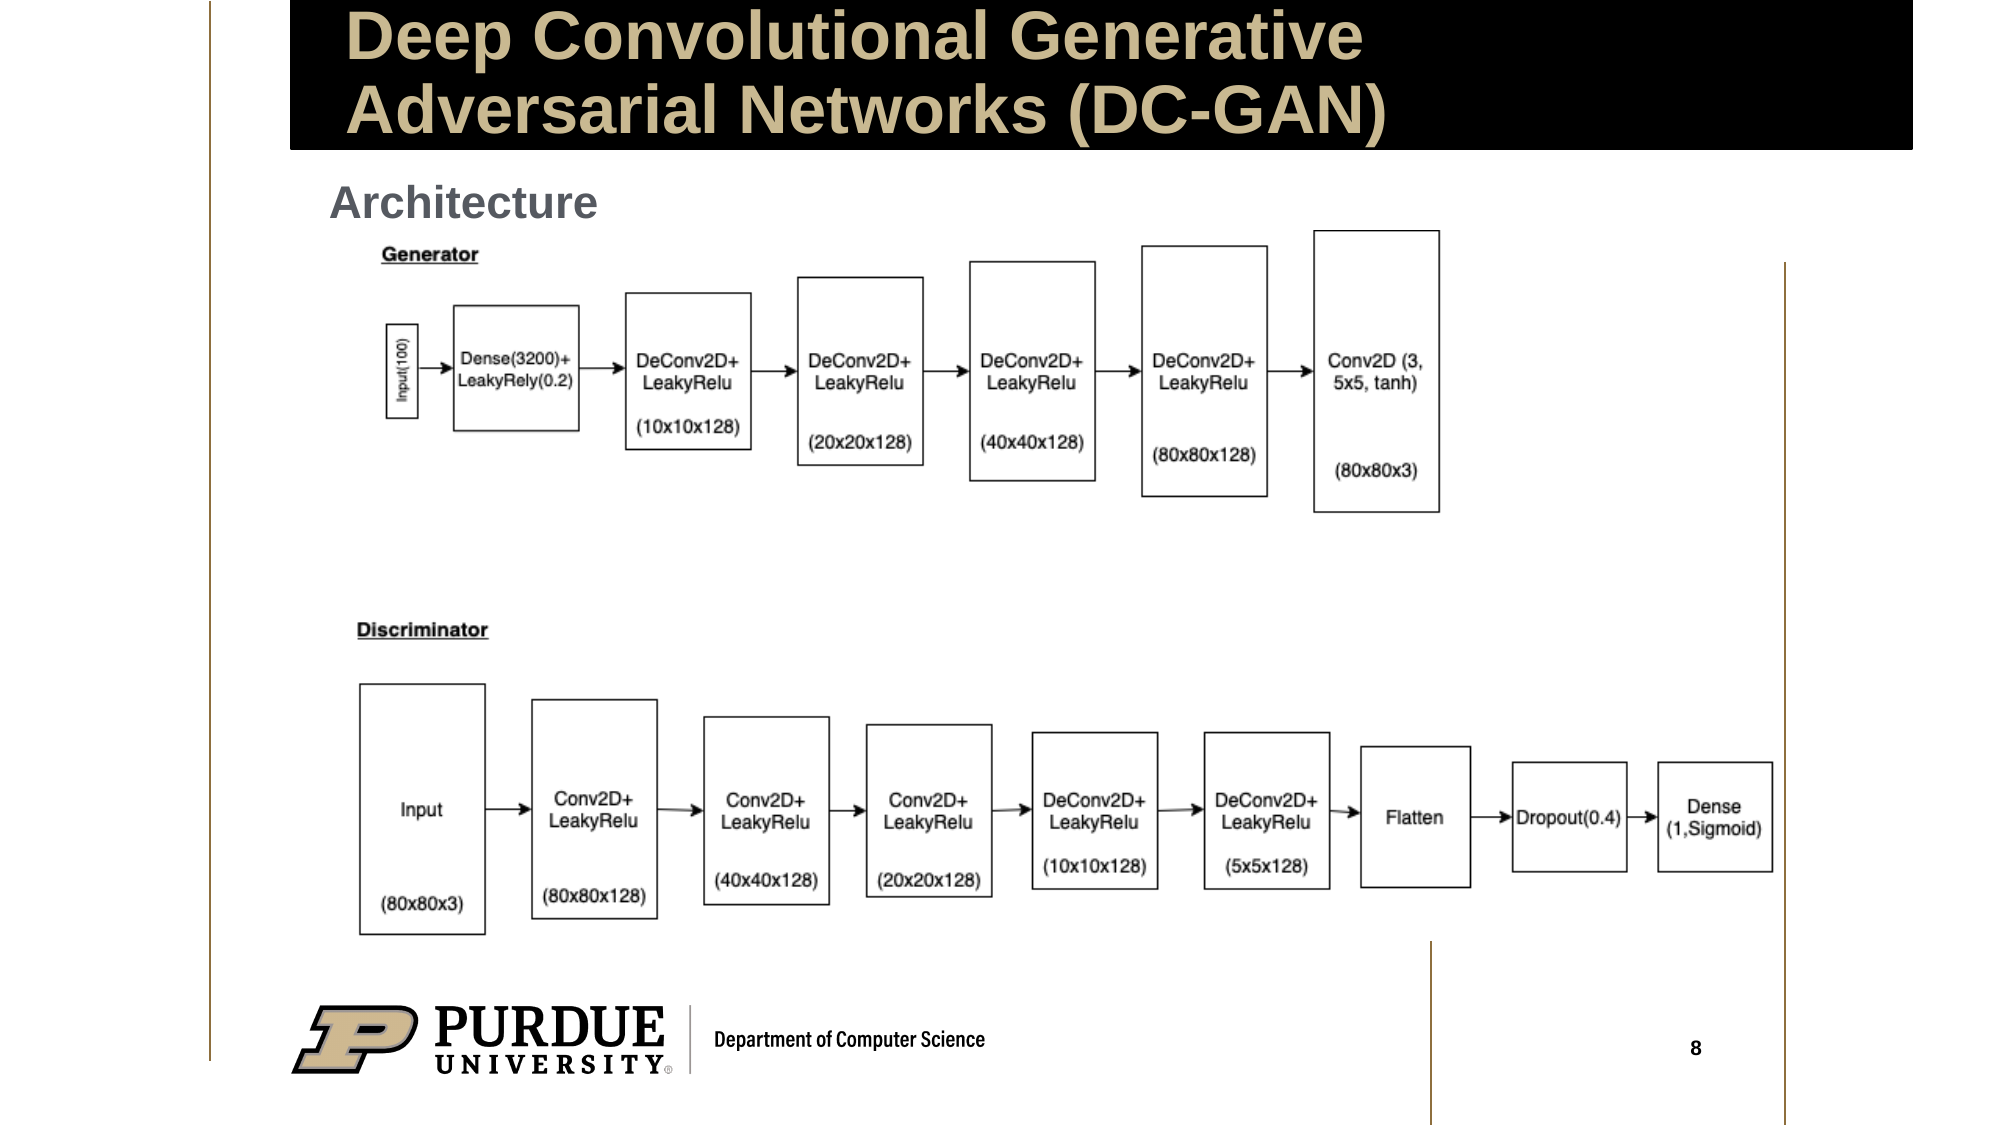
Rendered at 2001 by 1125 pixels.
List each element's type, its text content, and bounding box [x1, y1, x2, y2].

slide_number 8 [1656, 1017, 1737, 1078]
subtitle Architecture [328, 172, 1640, 826]
title Deep Convolutional Generative Adversarial Networks (DC-GAN) [343, 0, 1606, 172]
picture [336, 230, 1775, 937]
picture [291, 1002, 1000, 1078]
